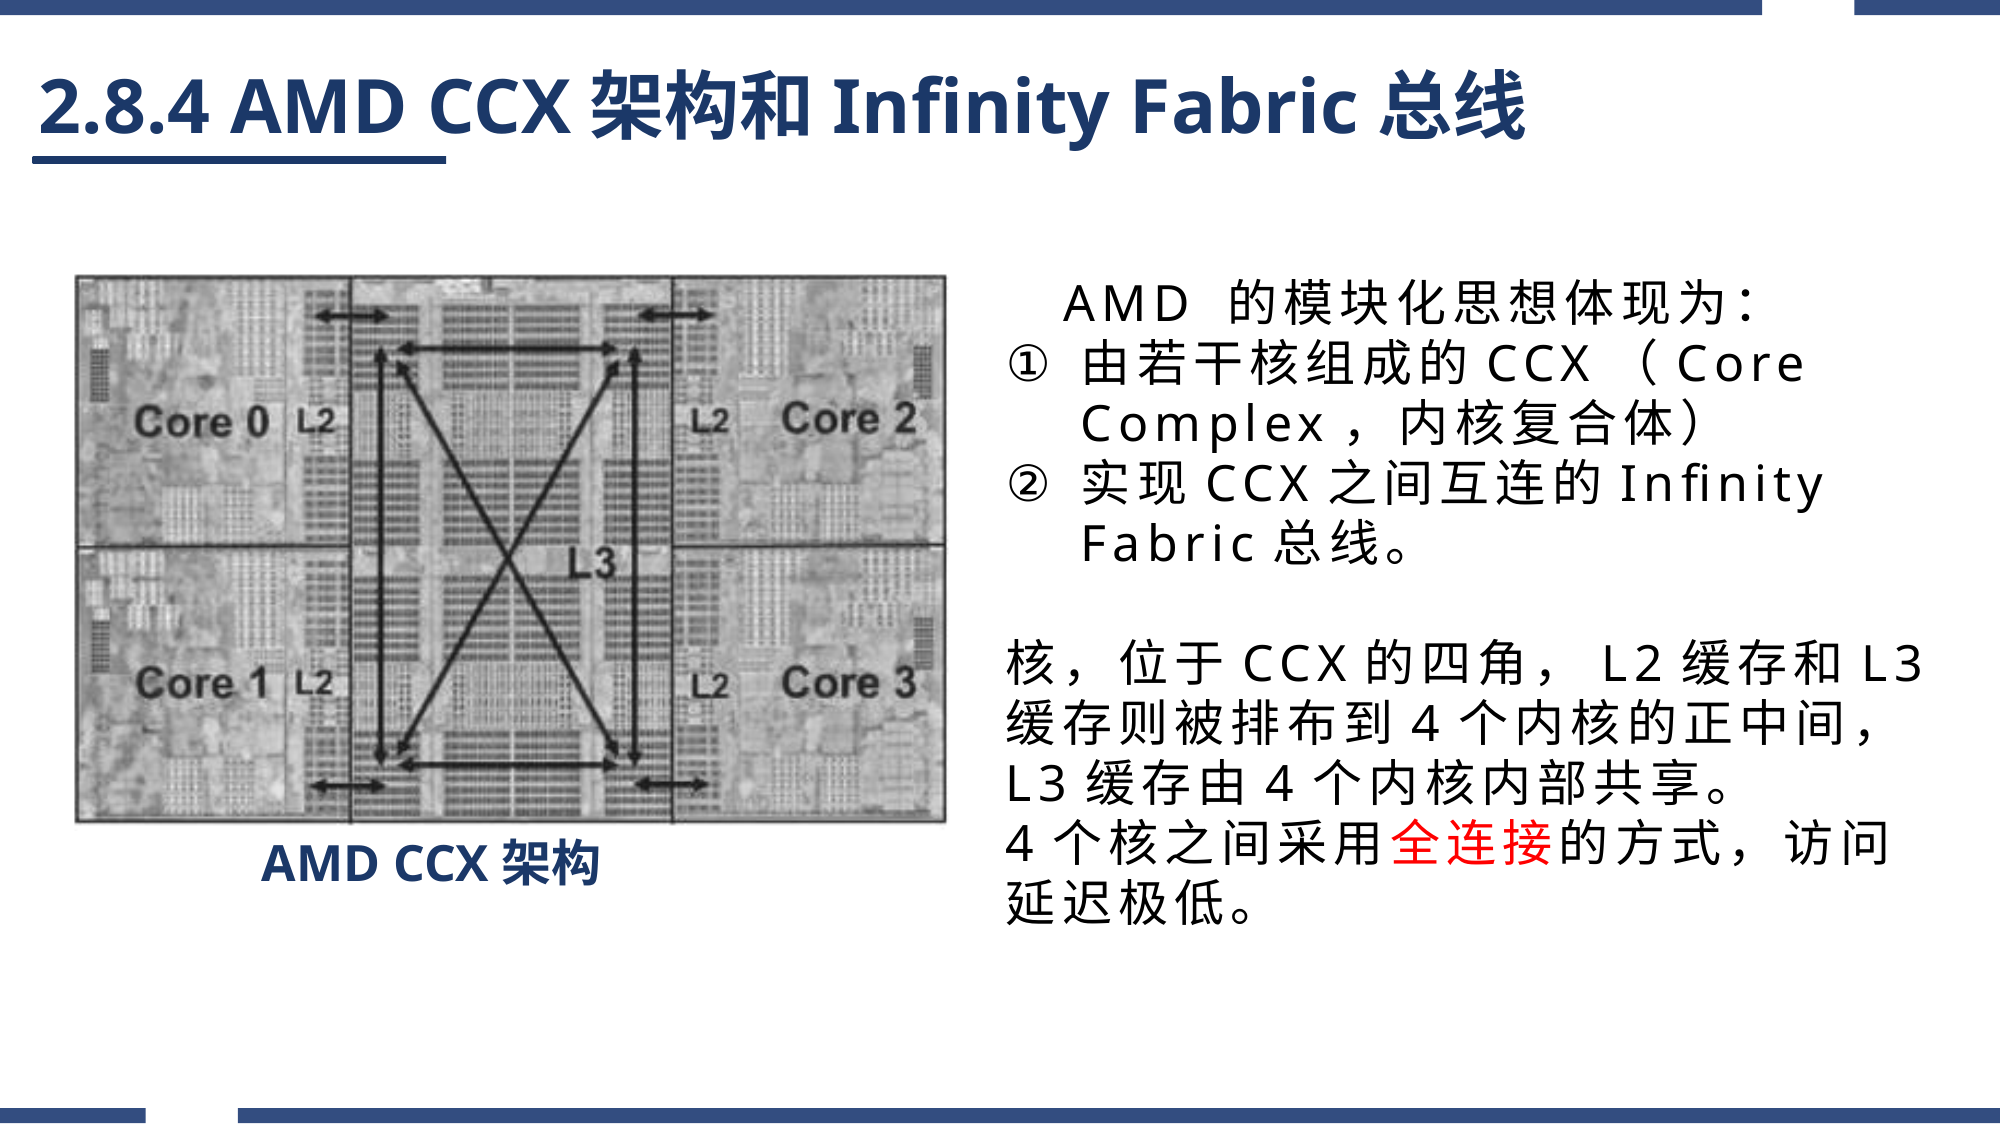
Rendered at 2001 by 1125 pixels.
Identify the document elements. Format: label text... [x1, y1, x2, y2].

text_box AMD CCX架构 [247, 831, 757, 899]
picture [68, 266, 955, 831]
title 2.8.4 AMD CCX架构和Infinity Fabric总线 [23, 67, 1555, 152]
text_box AMD 的模块化思想体现为： 由若干核组成的CCX（Core Complex，内核复合体） 实现CCX之间互连的Infinity Fabric总线。 核，位于CCX的四角，L2缓存和L3缓存则被排布到4个内核的正中间，L3缓存由4个内核内部共享。 4个核之间采用全连接的方式，访问延迟极低。 [991, 263, 1960, 939]
